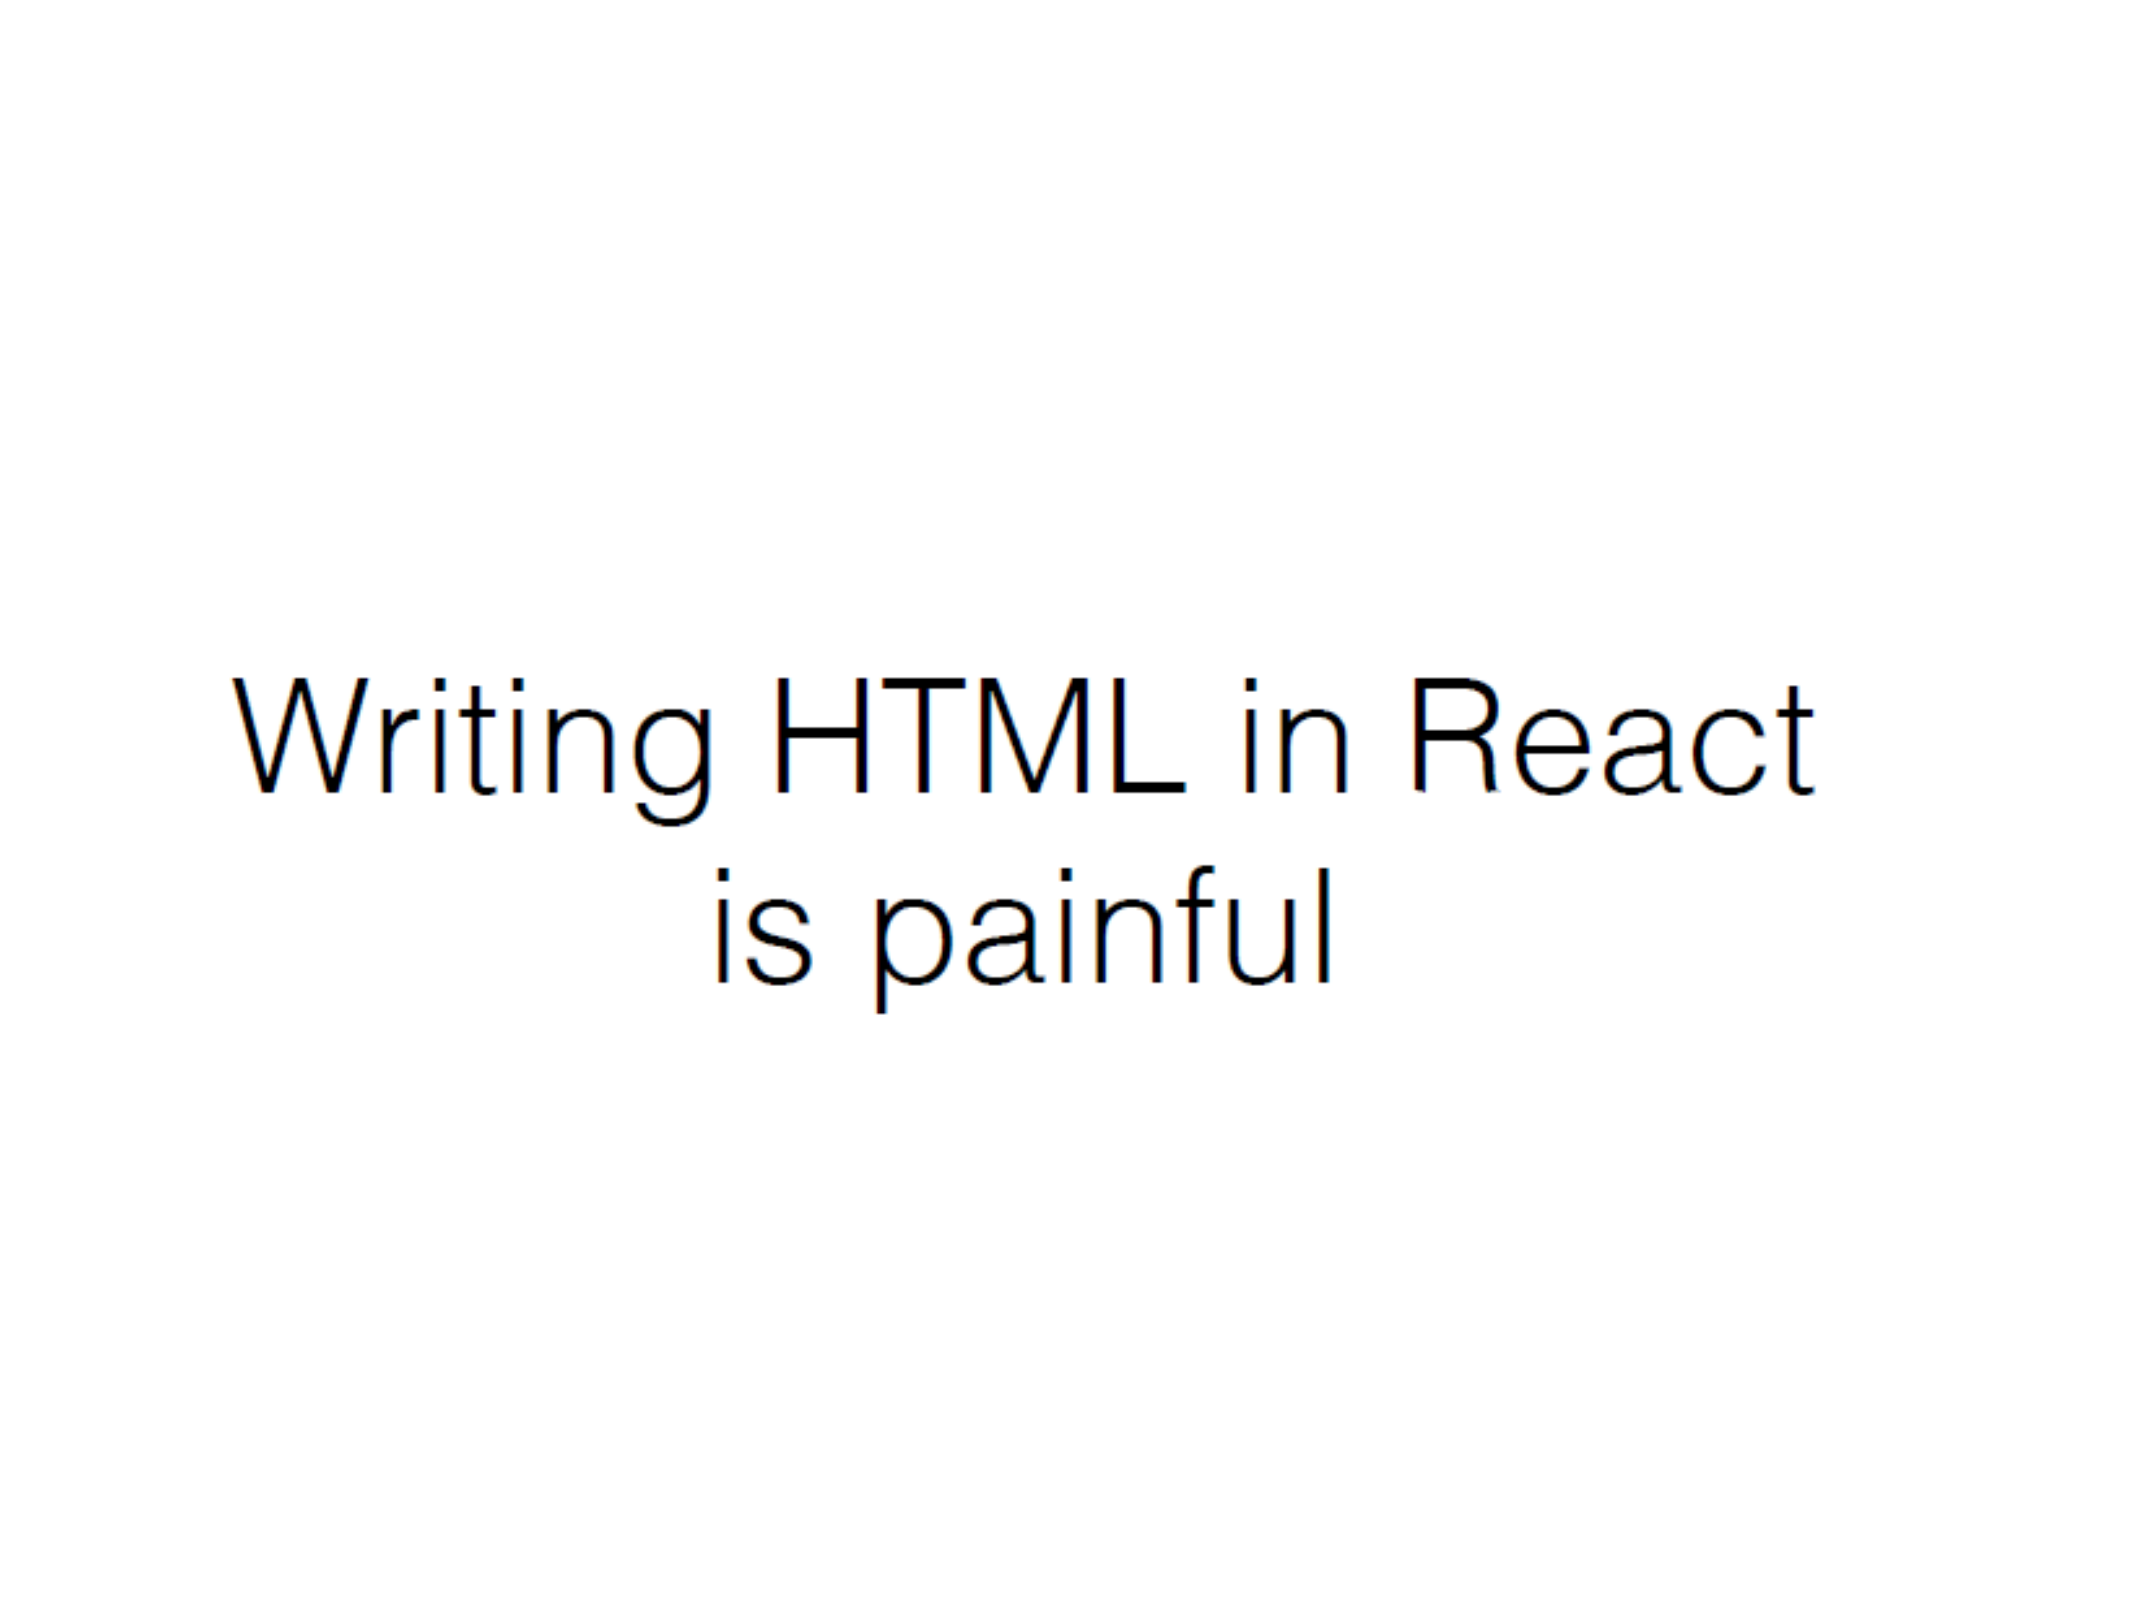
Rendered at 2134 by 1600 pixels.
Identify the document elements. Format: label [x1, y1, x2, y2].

picture [210, 554, 2024, 1176]
